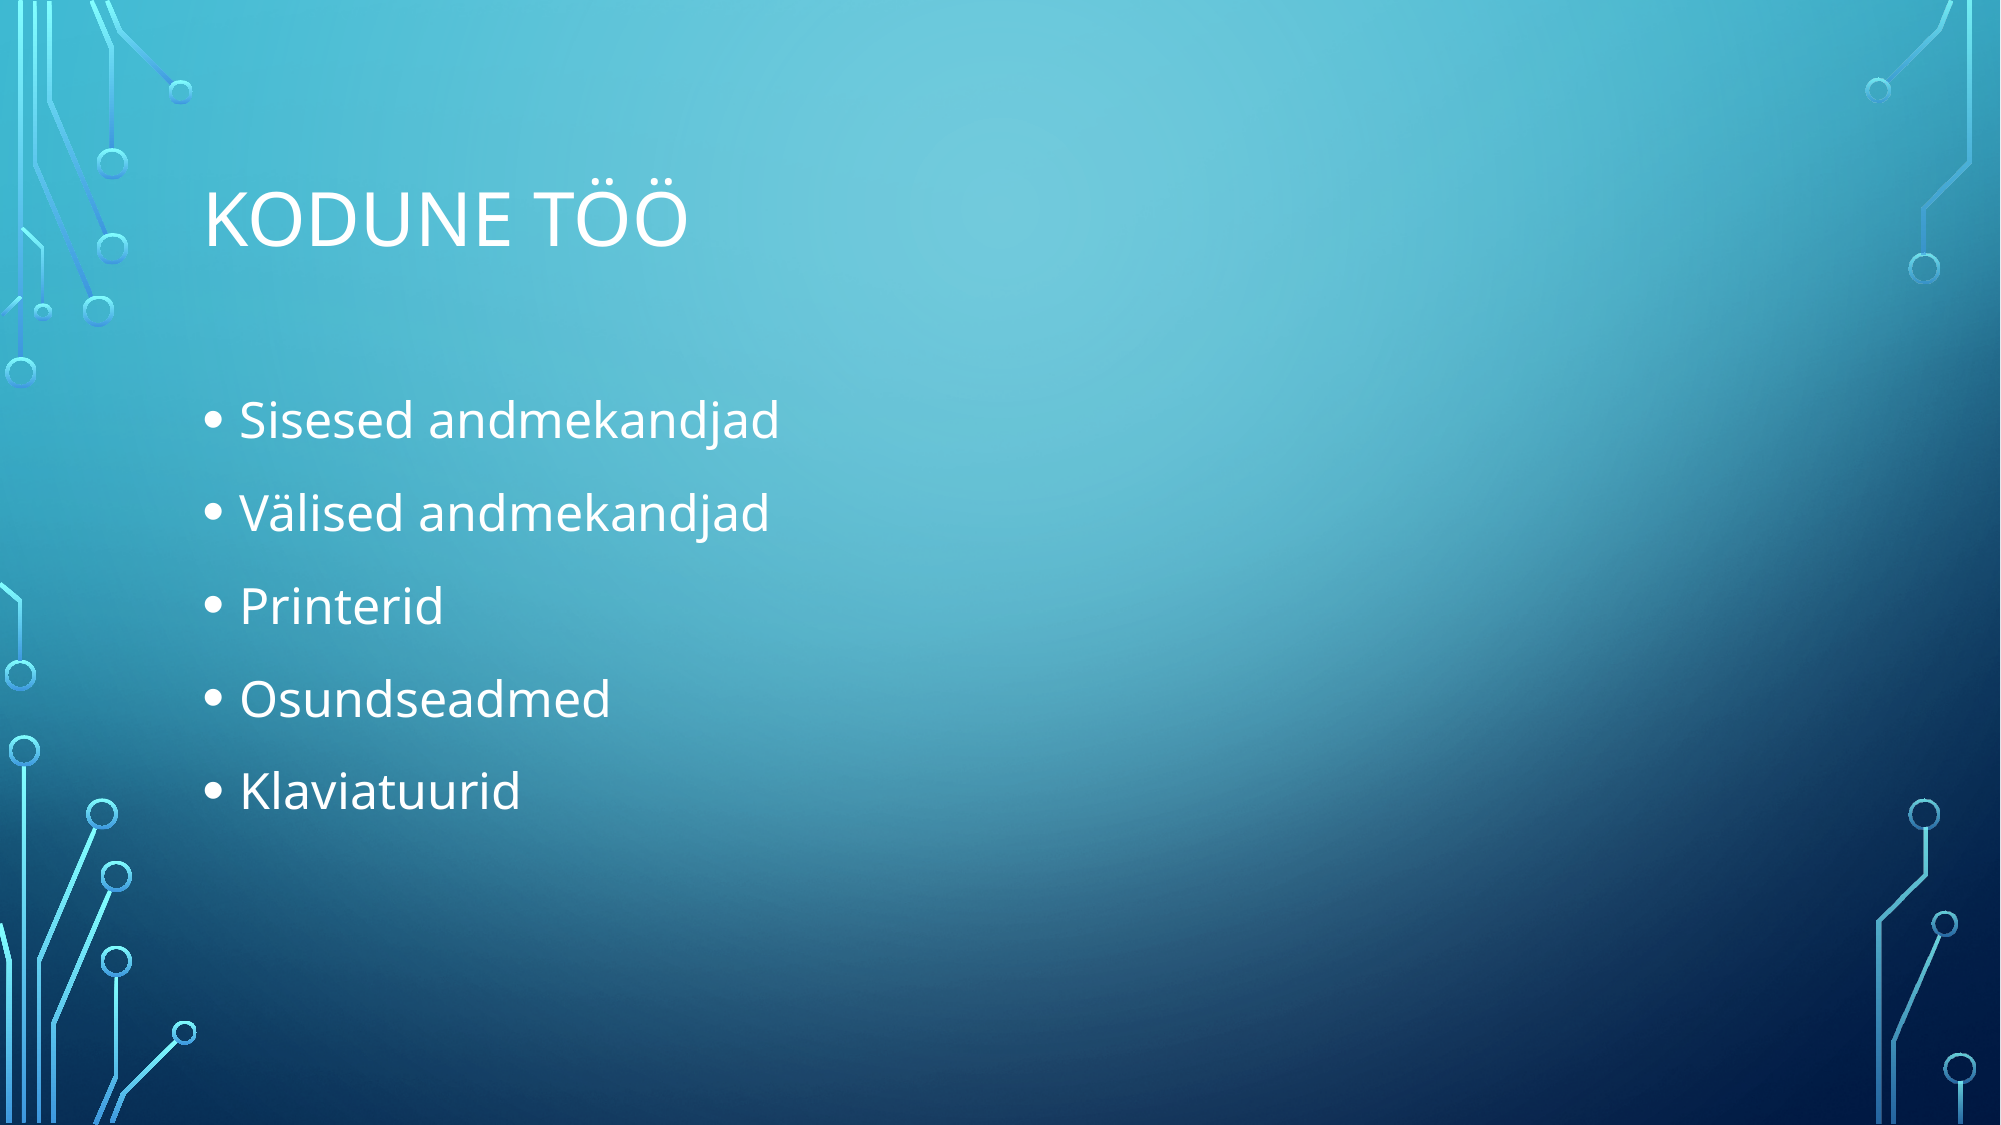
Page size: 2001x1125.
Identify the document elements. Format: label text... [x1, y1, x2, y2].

list Sisesed andmekandjad Välised andmekandjad Printerid Osundseadmed Klaviatuurid [187, 369, 1813, 950]
title Kodune töö [187, 101, 1813, 344]
